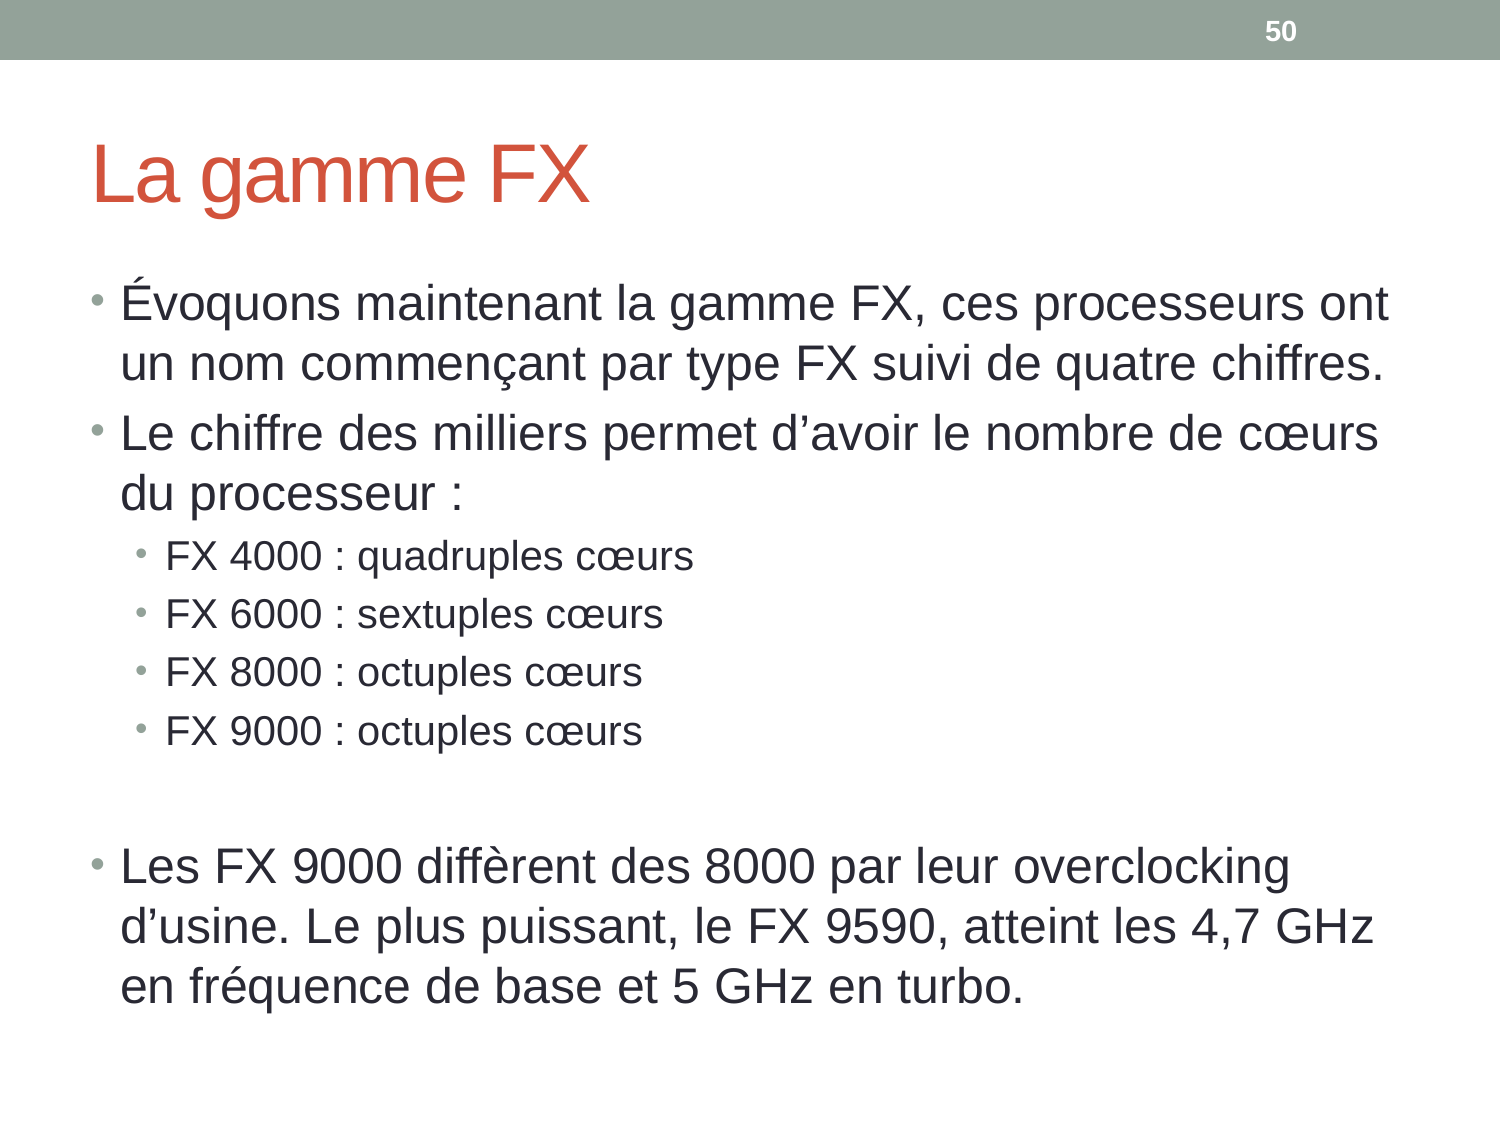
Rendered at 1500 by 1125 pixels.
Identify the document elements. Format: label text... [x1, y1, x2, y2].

slide_number 50 [1250, 3, 1425, 57]
list Évoquons maintenant la gamme FX, ces processeurs ont un nom commençant par type FX suivi de quatre chiffres. Le chiffre des milliers permet d’avoir le nombre de cœurs du processeur : FX 4000 : quadruples cœurs FX 6000 : sextuples cœurs FX 8000 : octuples cœurs FX 9000 : octuples cœurs Les FX 9000 diffèrent des 8000 par leur overclocking d’usine. Le plus puissant, le FX 9590, atteint les 4,7 GHz en fréquence de base et 5 GHz en turbo. [75, 262, 1425, 1063]
title La gamme FX [75, 87, 1425, 250]
